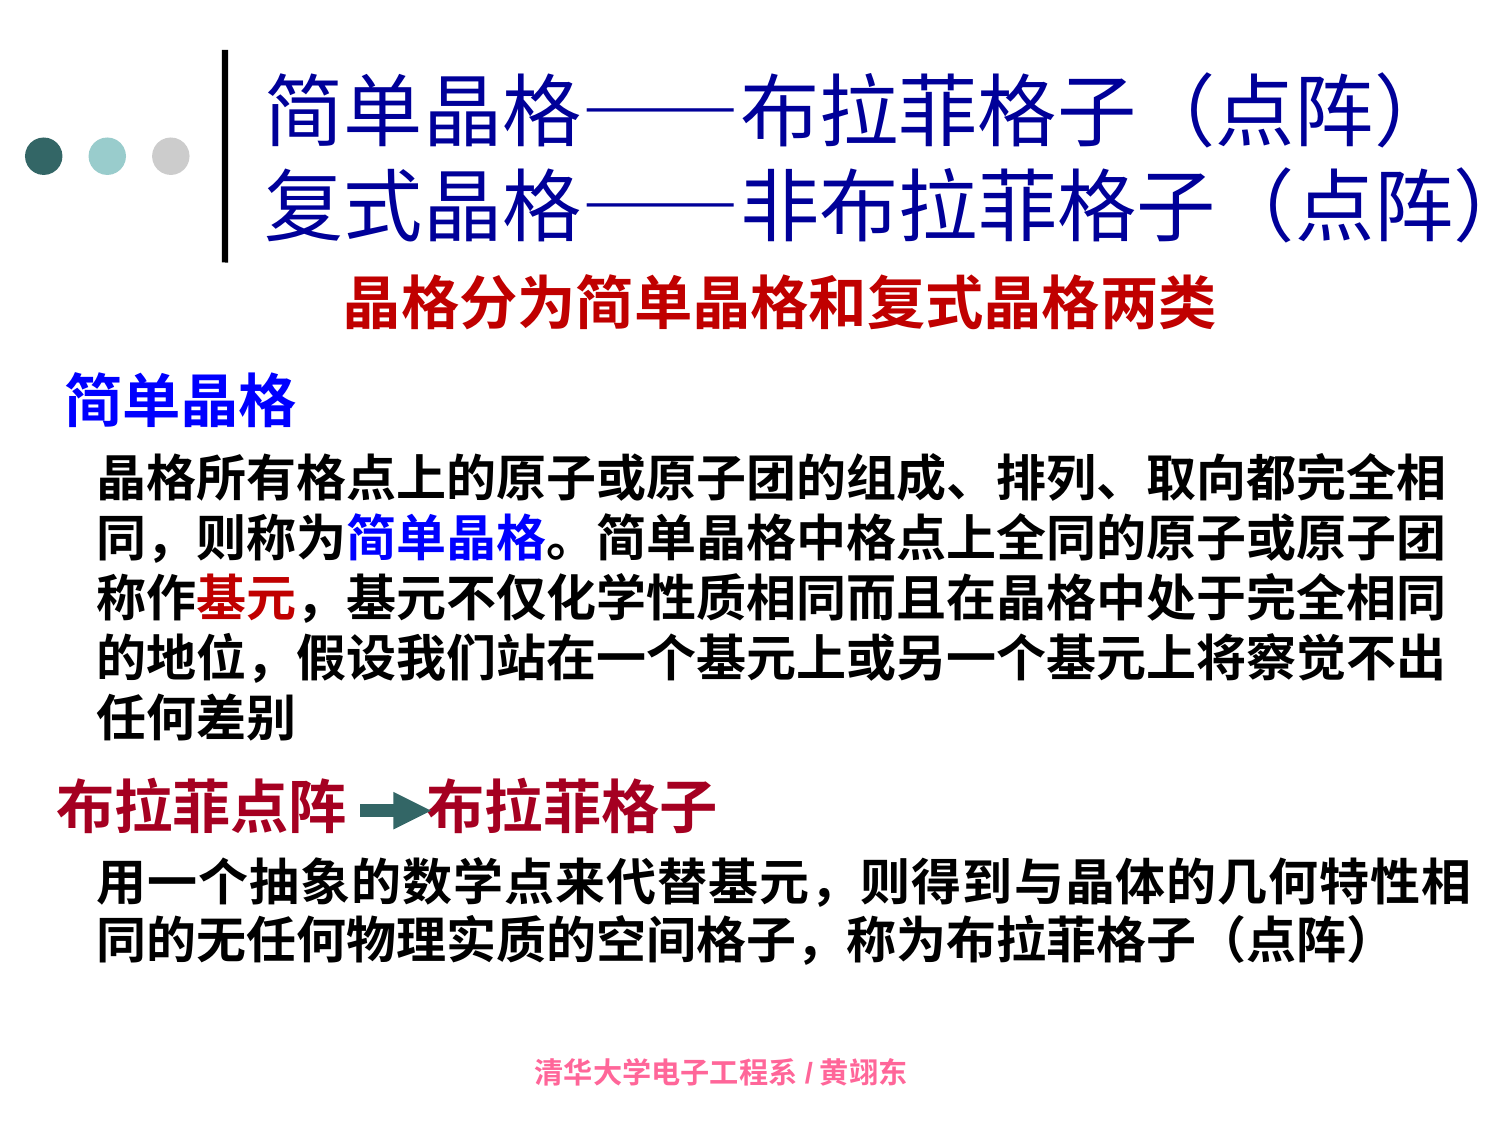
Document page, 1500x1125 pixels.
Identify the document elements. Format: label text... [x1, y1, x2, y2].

text_box 晶格所有格点上的原子或原子团的组成、排列、取向都完全相同，则称为简单晶格。简单晶格中格点上全同的原子或原子团称作基元，基元不仅化学性质相同而且在晶格中处于完全相同的地位，假设我们站在一个基元上或另一个基元上将察觉不出任何差别 [81, 438, 1488, 754]
text_box 晶格分为简单晶格和复式晶格两类 [282, 282, 1287, 344]
text_box 简单晶格 [49, 356, 313, 442]
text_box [41, 762, 1488, 978]
text_box 简单晶格——布拉菲格子（点阵） 复式晶格——非布拉菲格子（点阵） [249, 31, 1500, 282]
